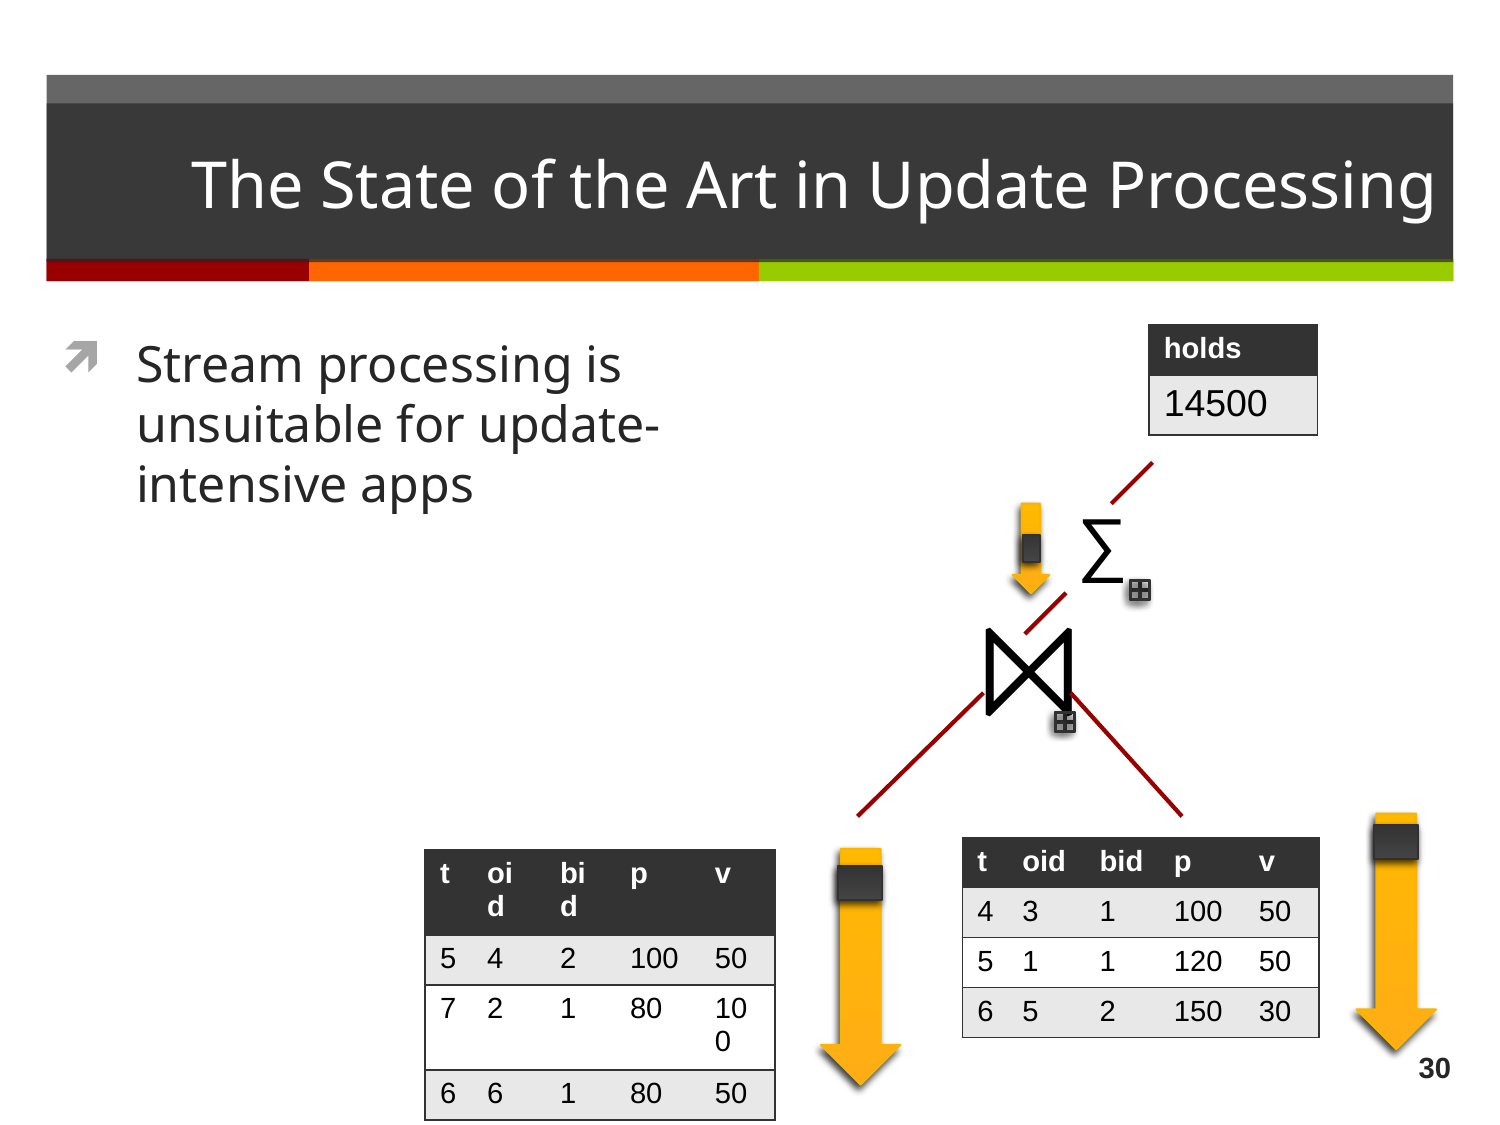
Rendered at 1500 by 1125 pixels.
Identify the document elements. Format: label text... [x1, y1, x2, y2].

text_box [1375, 812, 1418, 823]
table_cell 50 [1244, 888, 1318, 937]
table_cell 30 [1244, 988, 1318, 1037]
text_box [856, 692, 984, 817]
table_cell 5 [1007, 988, 1084, 1037]
table_cell 1 [1084, 938, 1159, 987]
table_cell 50 [700, 1071, 774, 1119]
text_box [1355, 869, 1437, 1050]
table_cell 50 [1244, 938, 1318, 987]
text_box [1063, 698, 1189, 811]
table_header t [426, 851, 472, 934]
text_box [1110, 461, 1153, 505]
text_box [1024, 592, 1067, 635]
table_cell 14500 [1150, 376, 1317, 434]
table_cell 120 [1159, 938, 1244, 987]
text_box [1373, 824, 1419, 860]
table_cell 1 [545, 1071, 615, 1119]
text_box ∑ [1062, 490, 1144, 590]
table_cell 2 [545, 936, 615, 984]
table_header v [1244, 838, 1318, 887]
table_header v [700, 851, 774, 934]
text_box [820, 910, 902, 1086]
table_cell 4 [963, 888, 1007, 937]
table_cell 150 [1159, 988, 1244, 1037]
table_cell 50 [700, 936, 774, 984]
table_header holds [1150, 326, 1317, 374]
text_box ⨝ [965, 589, 1093, 740]
table_header p [615, 851, 700, 934]
table_header t [963, 838, 1007, 887]
table_header bid [545, 851, 615, 934]
table_header oid [472, 851, 545, 934]
table_cell 6 [472, 1071, 545, 1119]
table_cell 80 [615, 1071, 700, 1119]
text_box [837, 865, 883, 901]
title The State of the Art in Update Processing [46, 103, 1454, 263]
table_cell 1 [1007, 938, 1084, 987]
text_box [1129, 579, 1151, 601]
table_cell 2 [472, 986, 545, 1069]
table_cell 7 [426, 986, 472, 1069]
text_box [839, 847, 882, 864]
table_header p [1159, 838, 1244, 887]
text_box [1012, 503, 1050, 594]
table_cell 3 [1007, 888, 1084, 937]
table_cell 6 [426, 1071, 472, 1119]
table_cell 1 [1084, 888, 1159, 937]
table_cell 80 [615, 986, 700, 1069]
table_cell 6 [963, 988, 1007, 1037]
table_cell 2 [1084, 988, 1159, 1037]
table_cell 4 [472, 936, 545, 984]
table_cell 5 [963, 938, 1007, 987]
table_cell 1 [545, 986, 615, 1069]
table_header bid [1084, 838, 1159, 887]
table_cell 100 [615, 936, 700, 984]
table_cell 100 [1159, 888, 1244, 937]
list Stream processing is unsuitable for update-intensive apps [46, 324, 881, 826]
table_cell 100 [700, 986, 774, 1069]
table_cell 5 [426, 936, 472, 984]
table_header oid [1007, 838, 1084, 887]
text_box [1054, 711, 1076, 733]
